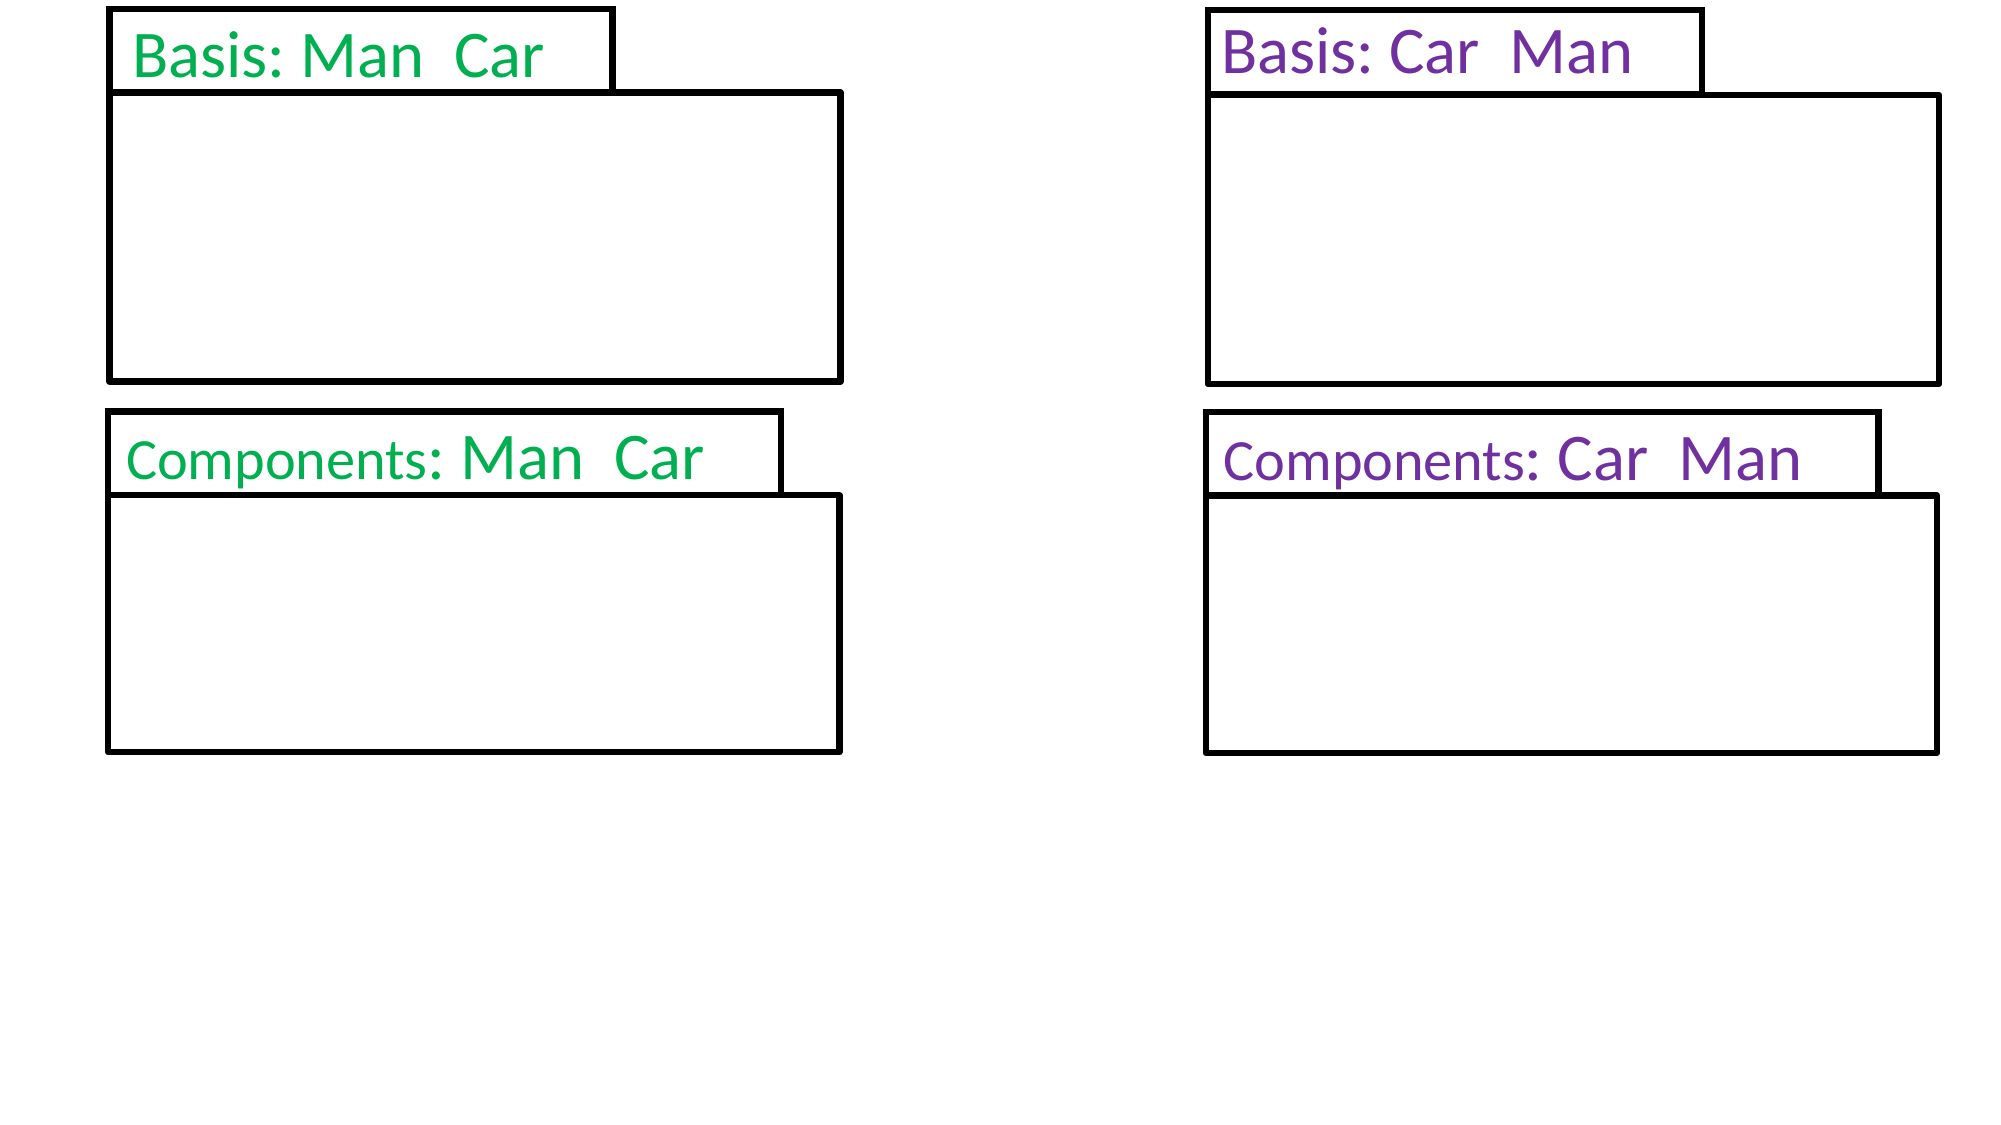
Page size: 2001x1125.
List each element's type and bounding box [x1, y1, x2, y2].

text_box [108, 405, 840, 753]
text_box [1206, 0, 1940, 385]
text_box [1205, 406, 1938, 754]
text_box [109, 3, 841, 382]
